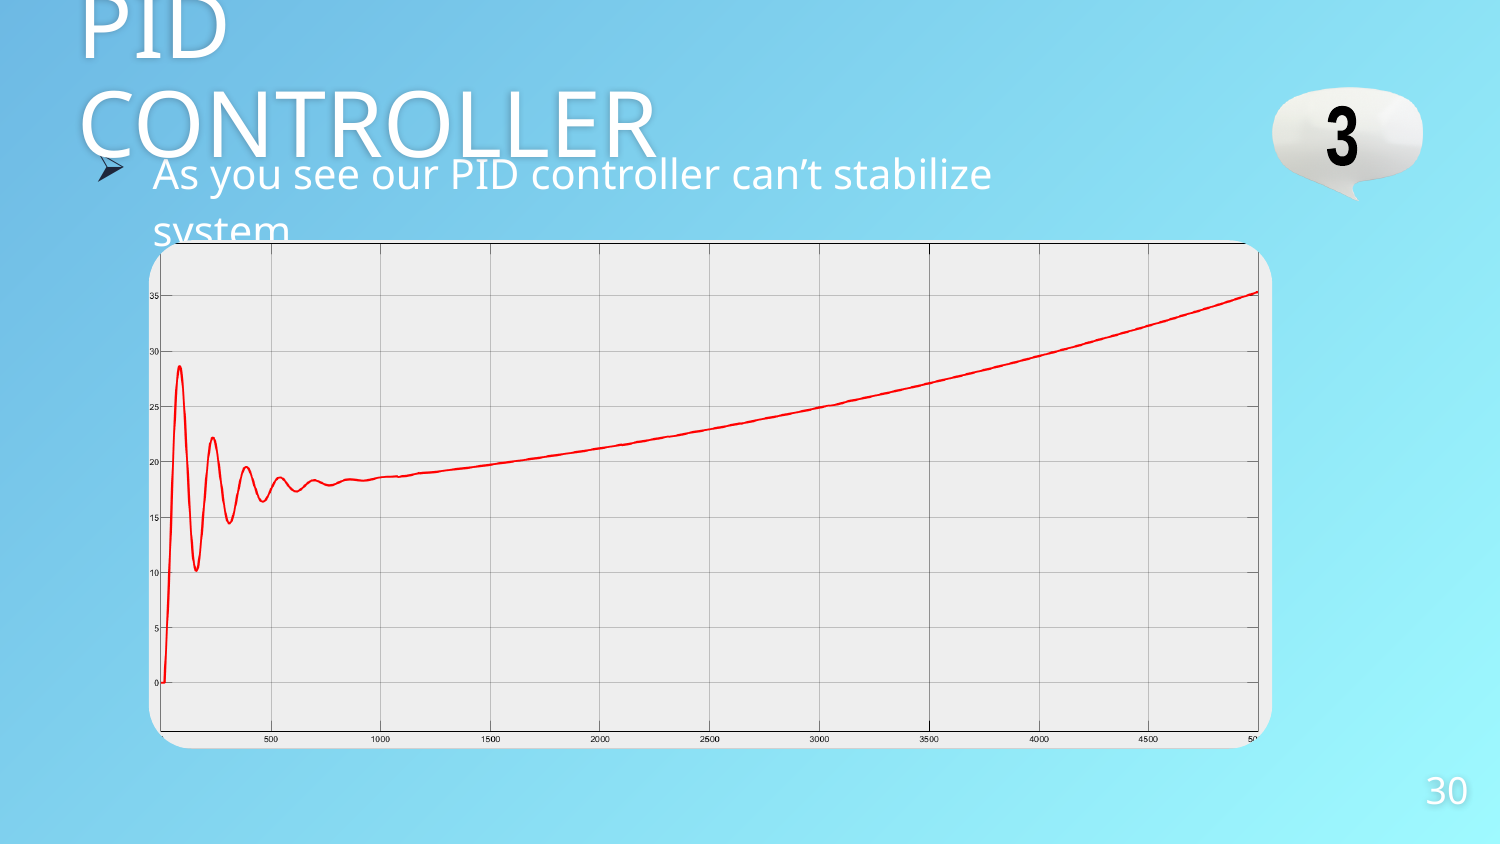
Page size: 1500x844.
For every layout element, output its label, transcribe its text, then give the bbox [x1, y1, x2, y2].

list As you see our PID controller can’t stabilize system [77, 140, 1090, 303]
picture [148, 239, 1273, 750]
text_box PID CONTROLLER [77, 12, 723, 144]
slide_number 30 [1378, 761, 1469, 814]
picture [1271, 87, 1423, 201]
